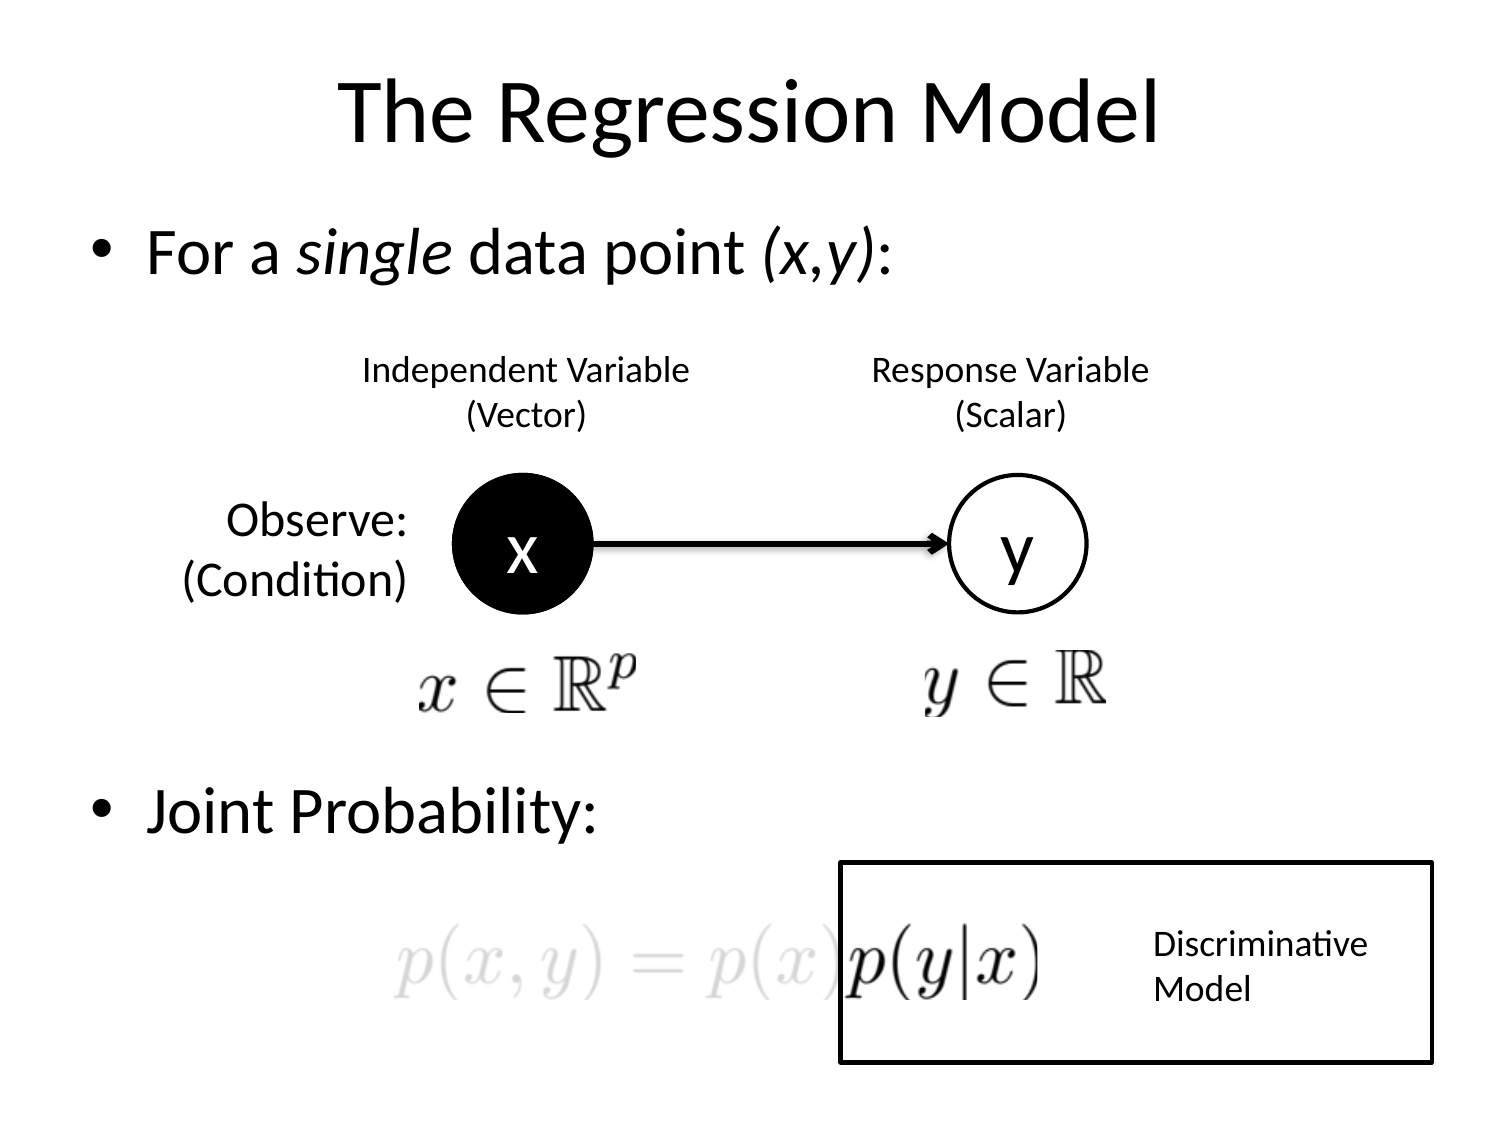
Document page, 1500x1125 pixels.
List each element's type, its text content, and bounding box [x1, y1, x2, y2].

picture [418, 651, 637, 713]
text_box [318, 862, 1433, 1063]
title The Regression Model [75, 12, 1425, 200]
text_box Independent Variable (Vector) [347, 337, 706, 443]
text_box Response Variable (Scalar) [856, 337, 1165, 443]
picture [924, 649, 1107, 717]
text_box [164, 474, 592, 616]
text_box y [947, 472, 1089, 615]
list For a single data point (x,y): Joint Probability: [75, 200, 1425, 943]
